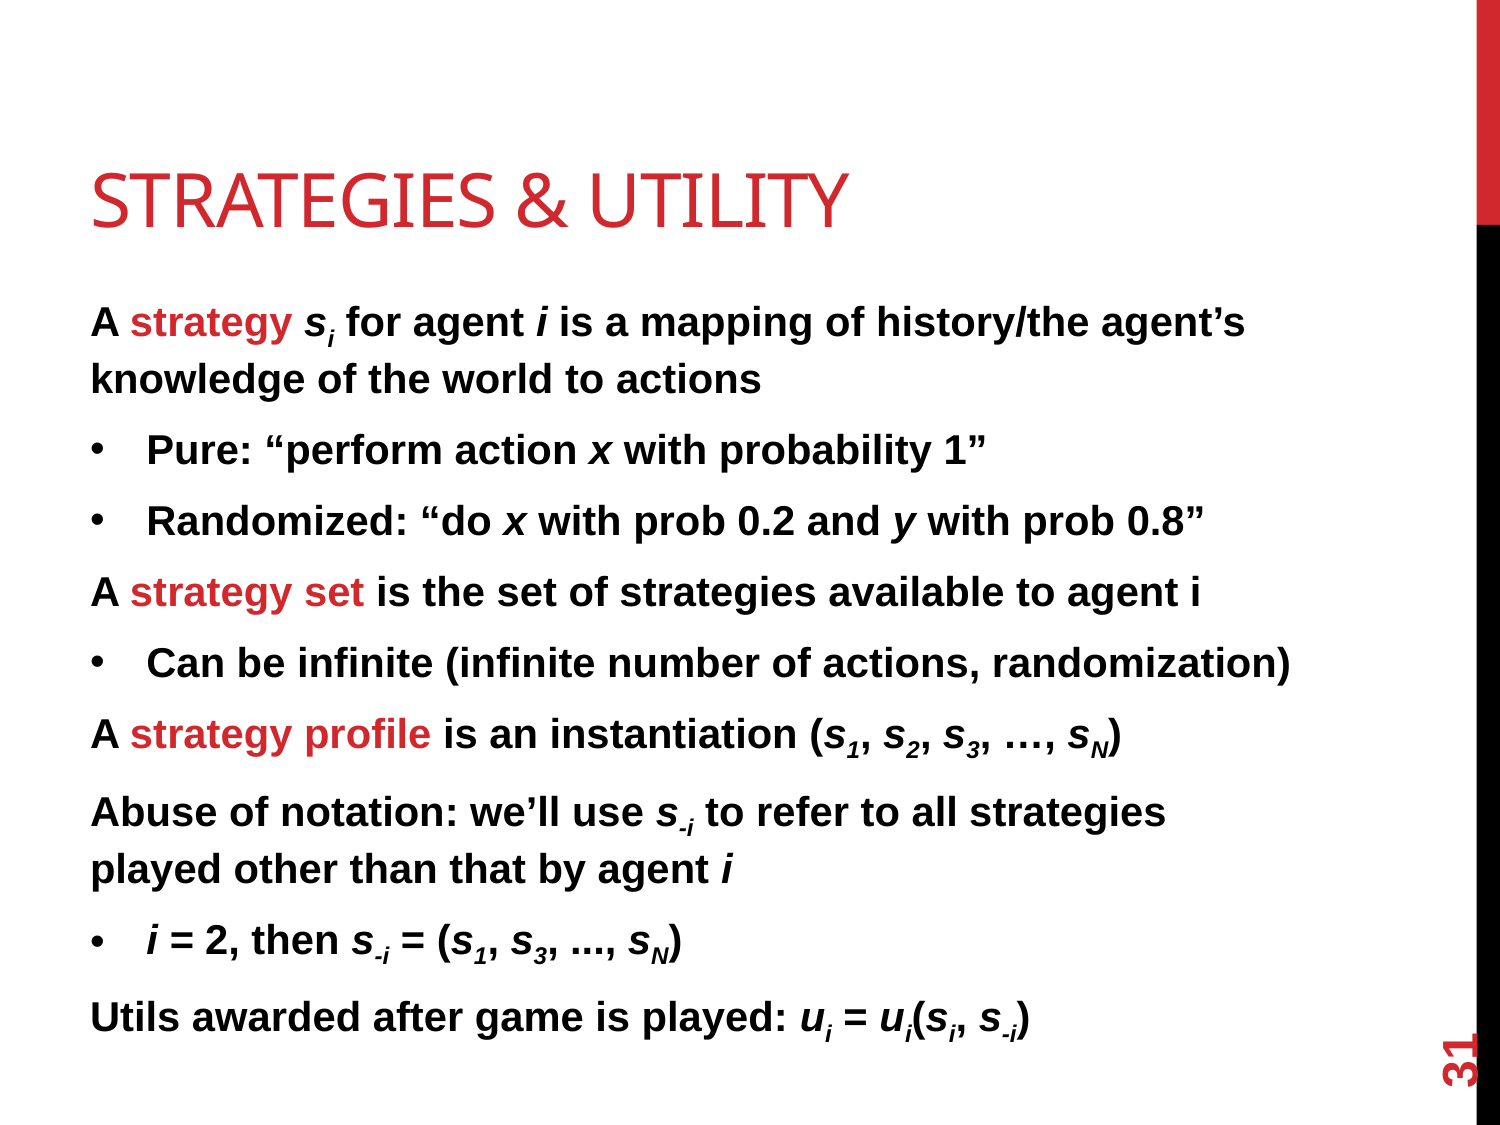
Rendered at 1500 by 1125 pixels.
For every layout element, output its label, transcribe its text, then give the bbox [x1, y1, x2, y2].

slide_number 31 [1427, 887, 1488, 1104]
title Strategies & Utility [75, 25, 1167, 250]
list A strategy si for agent i is a mapping of history/the agent’s knowledge of the world to actions Pure: “perform action x with probability 1” Randomized: “do x with prob 0.2 and y with prob 0.8” A strategy set is the set of strategies available to agent i Can be infinite (infinite number of actions, randomization) A strategy profile is an instantiation (s1, s2, s3, …, sN) Abuse of notation: we’ll use s-i to refer to all strategies played other than that by agent i i = 2, then s-i = (s1, s3, ..., sN) Utils awarded after game is played: ui = ui(si, s-i) [75, 287, 1325, 1072]
